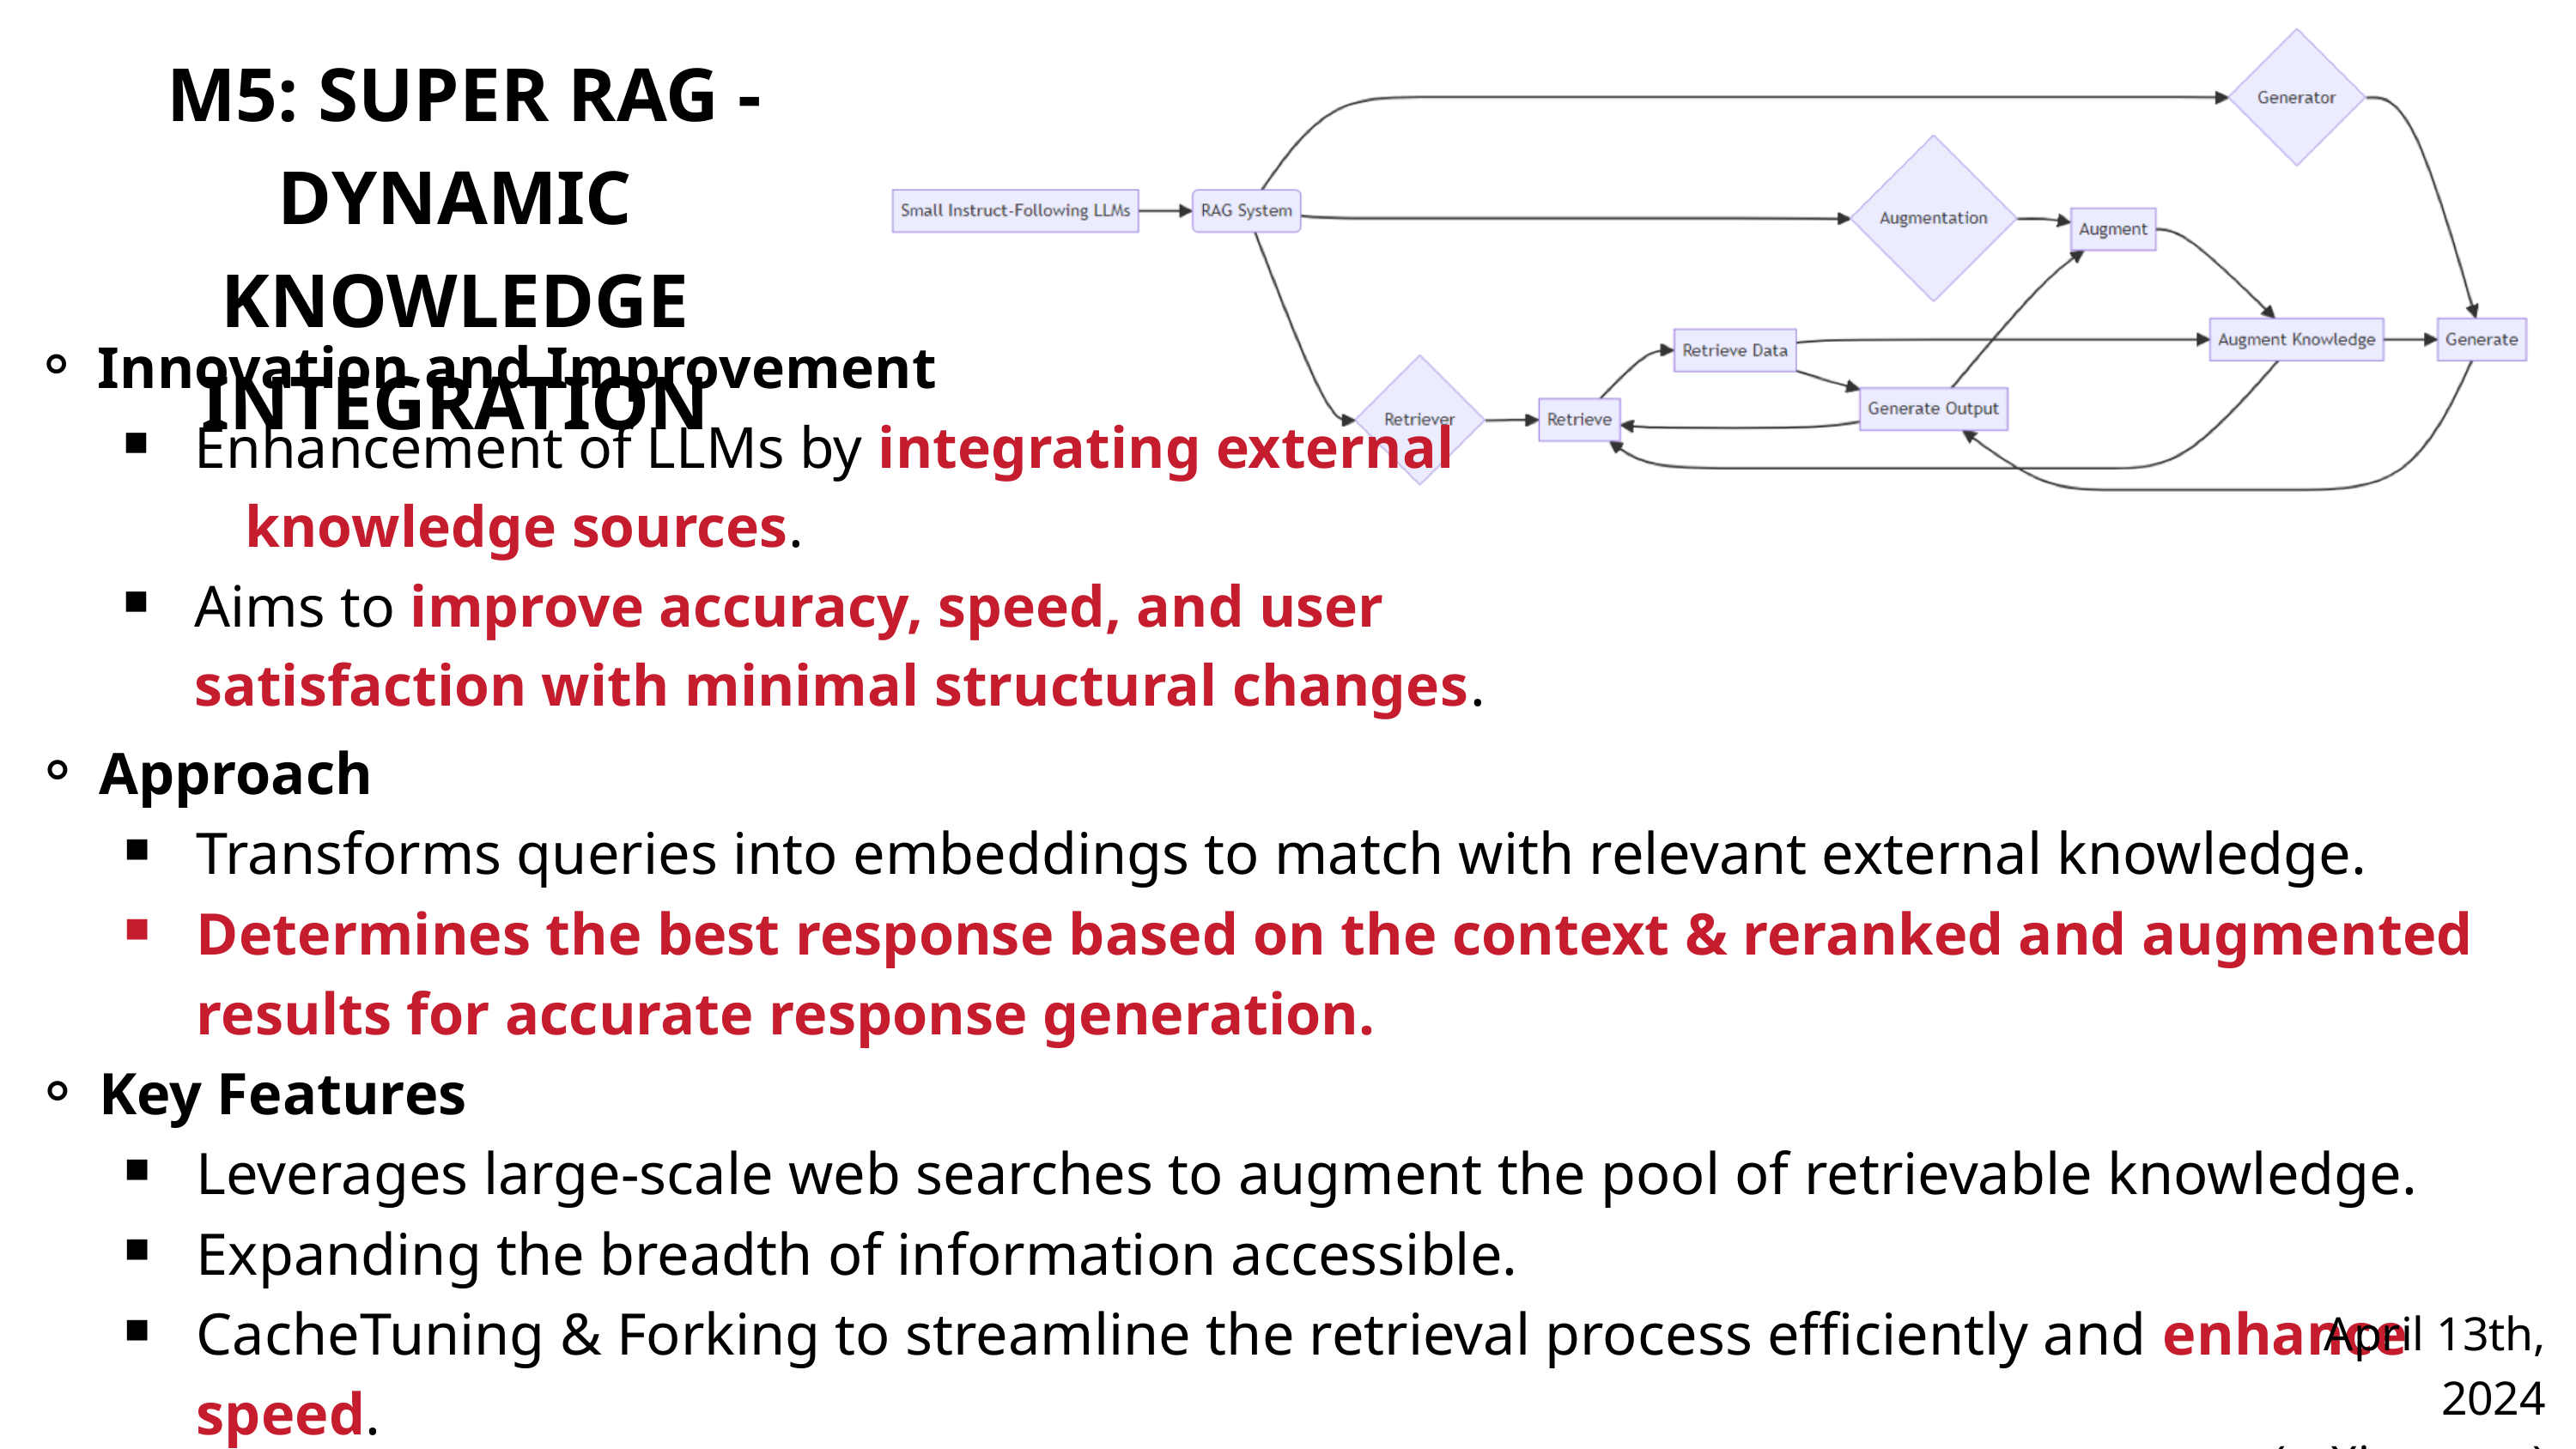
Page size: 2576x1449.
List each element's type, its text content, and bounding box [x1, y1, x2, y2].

text_box [878, 24, 2547, 517]
text_box M5: SUPER RAG - DYNAMIC KNOWLEDGE INTEGRATION [31, 33, 879, 319]
text_box April 13th, 2024 (arXiv paper) [2227, 1295, 2546, 1449]
text_box Approach Transforms queries into embeddings to match with relevant external knowledge. Determines the best response based on the context & reranked and augmented results for accurate response generation. Key Features Leverages large-scale web searches to augment the pool of retrievable knowledge. Expanding the breadth of information accessible. CacheTuning & Forking to streamline the retrieval process efficiently and enhance speed. [0, 644, 2576, 1449]
text_box Innovation and Improvement Enhancement of LLMs by integrating external knowledge sources. Aims to improve accuracy, speed, and user satisfaction with minimal structural changes. [0, 319, 1630, 868]
